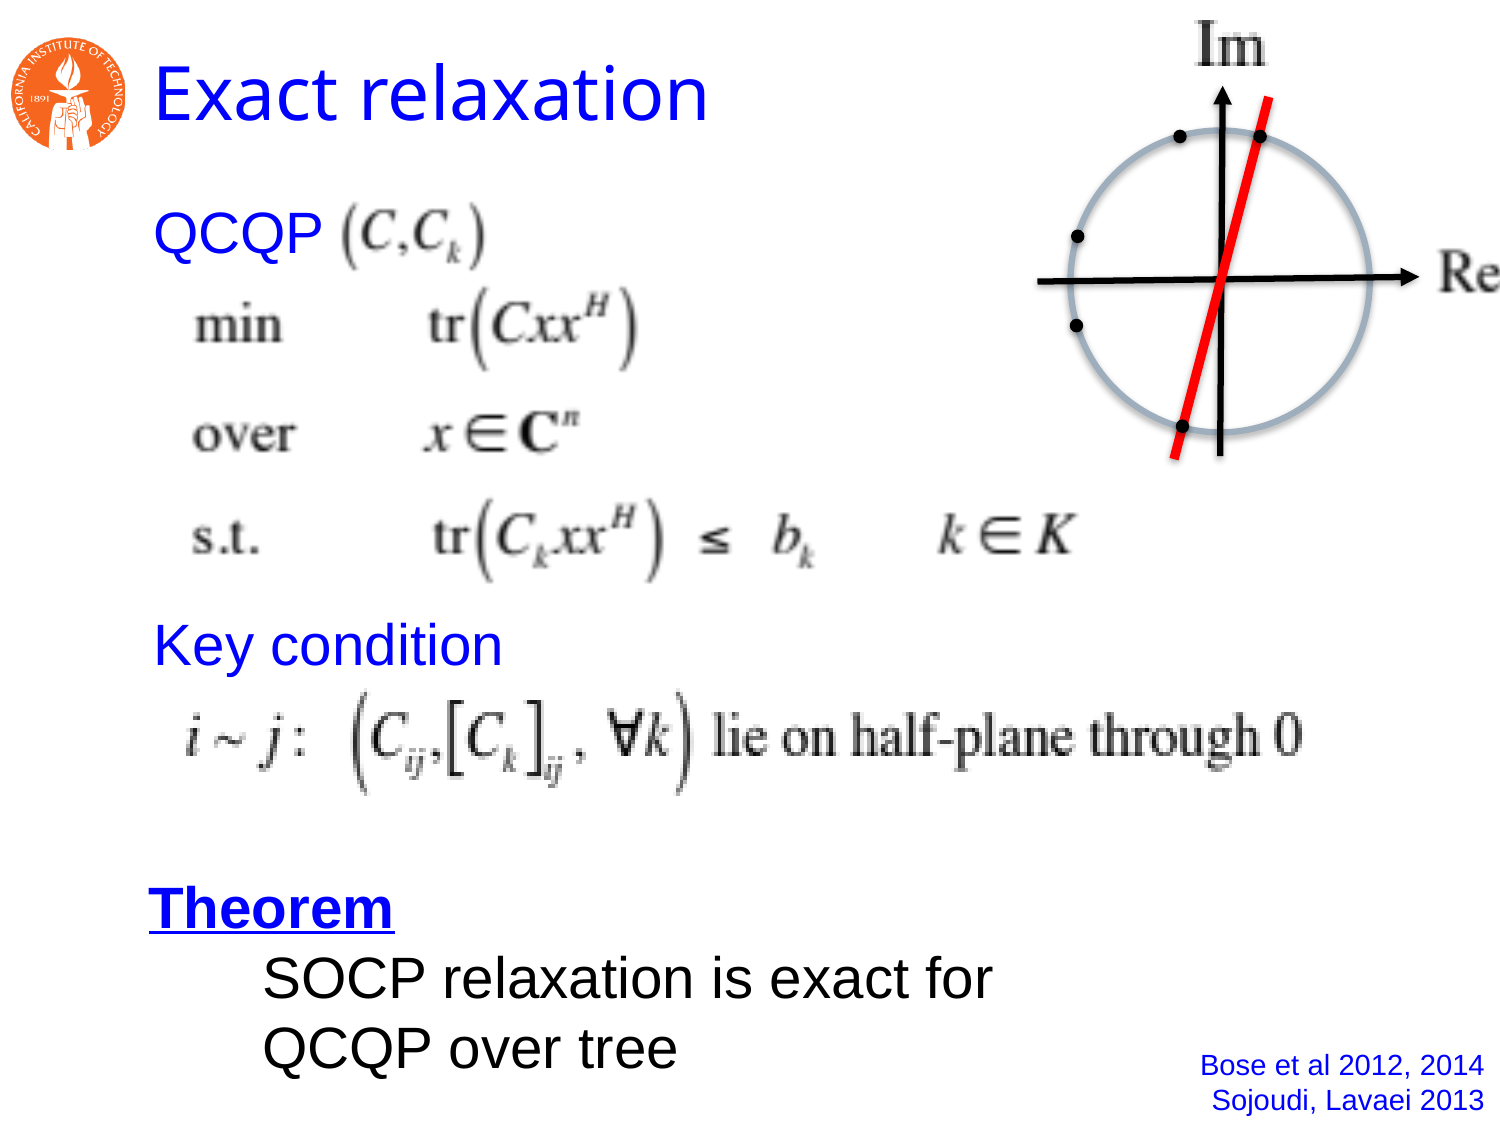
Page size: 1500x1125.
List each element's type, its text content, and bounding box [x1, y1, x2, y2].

text_box QCQP [138, 187, 340, 273]
title Exact relaxation [137, 37, 1032, 176]
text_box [337, 193, 488, 276]
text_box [187, 274, 1149, 588]
text_box Bose et al 2012, 2014 Sojoudi, Lavaei 2013 [1137, 1039, 1500, 1124]
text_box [137, 599, 1310, 801]
text_box Theorem SOCP relaxation is exact for QCQP over tree [133, 862, 1026, 1088]
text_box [1037, 12, 1500, 460]
